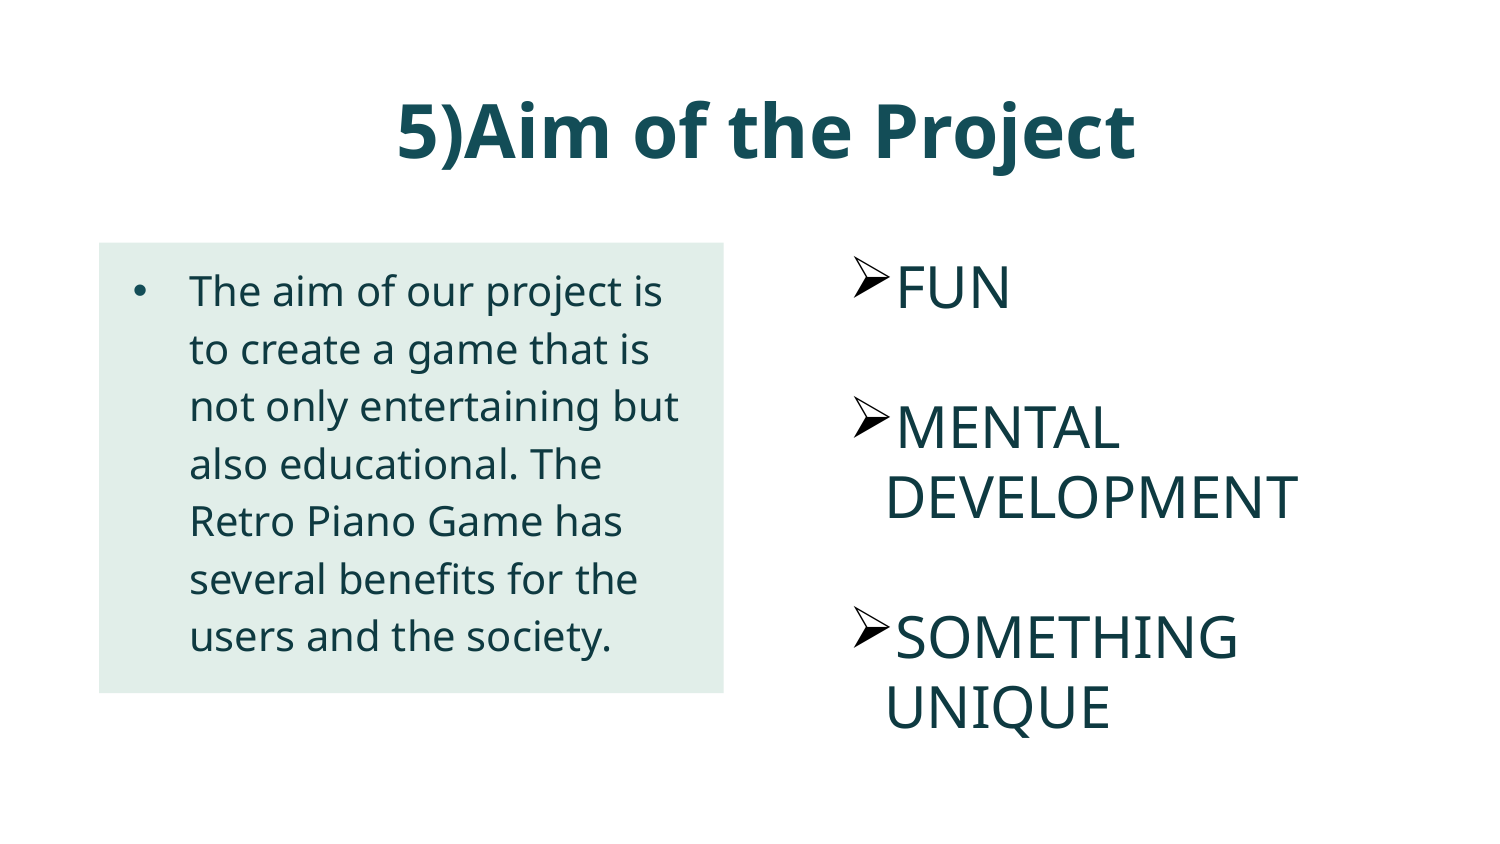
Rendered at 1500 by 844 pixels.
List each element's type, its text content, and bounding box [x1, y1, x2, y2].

text_box FUN MENTAL DEVELOPMENT SOMETHING UNIQUE [798, 242, 1445, 748]
title 5)Aim of the Project [381, 76, 1184, 181]
subtitle The aim of our project is to create a game that is not only entertaining but also educational. The Retro Piano Game has several benefits for the users and the society. [99, 242, 724, 694]
